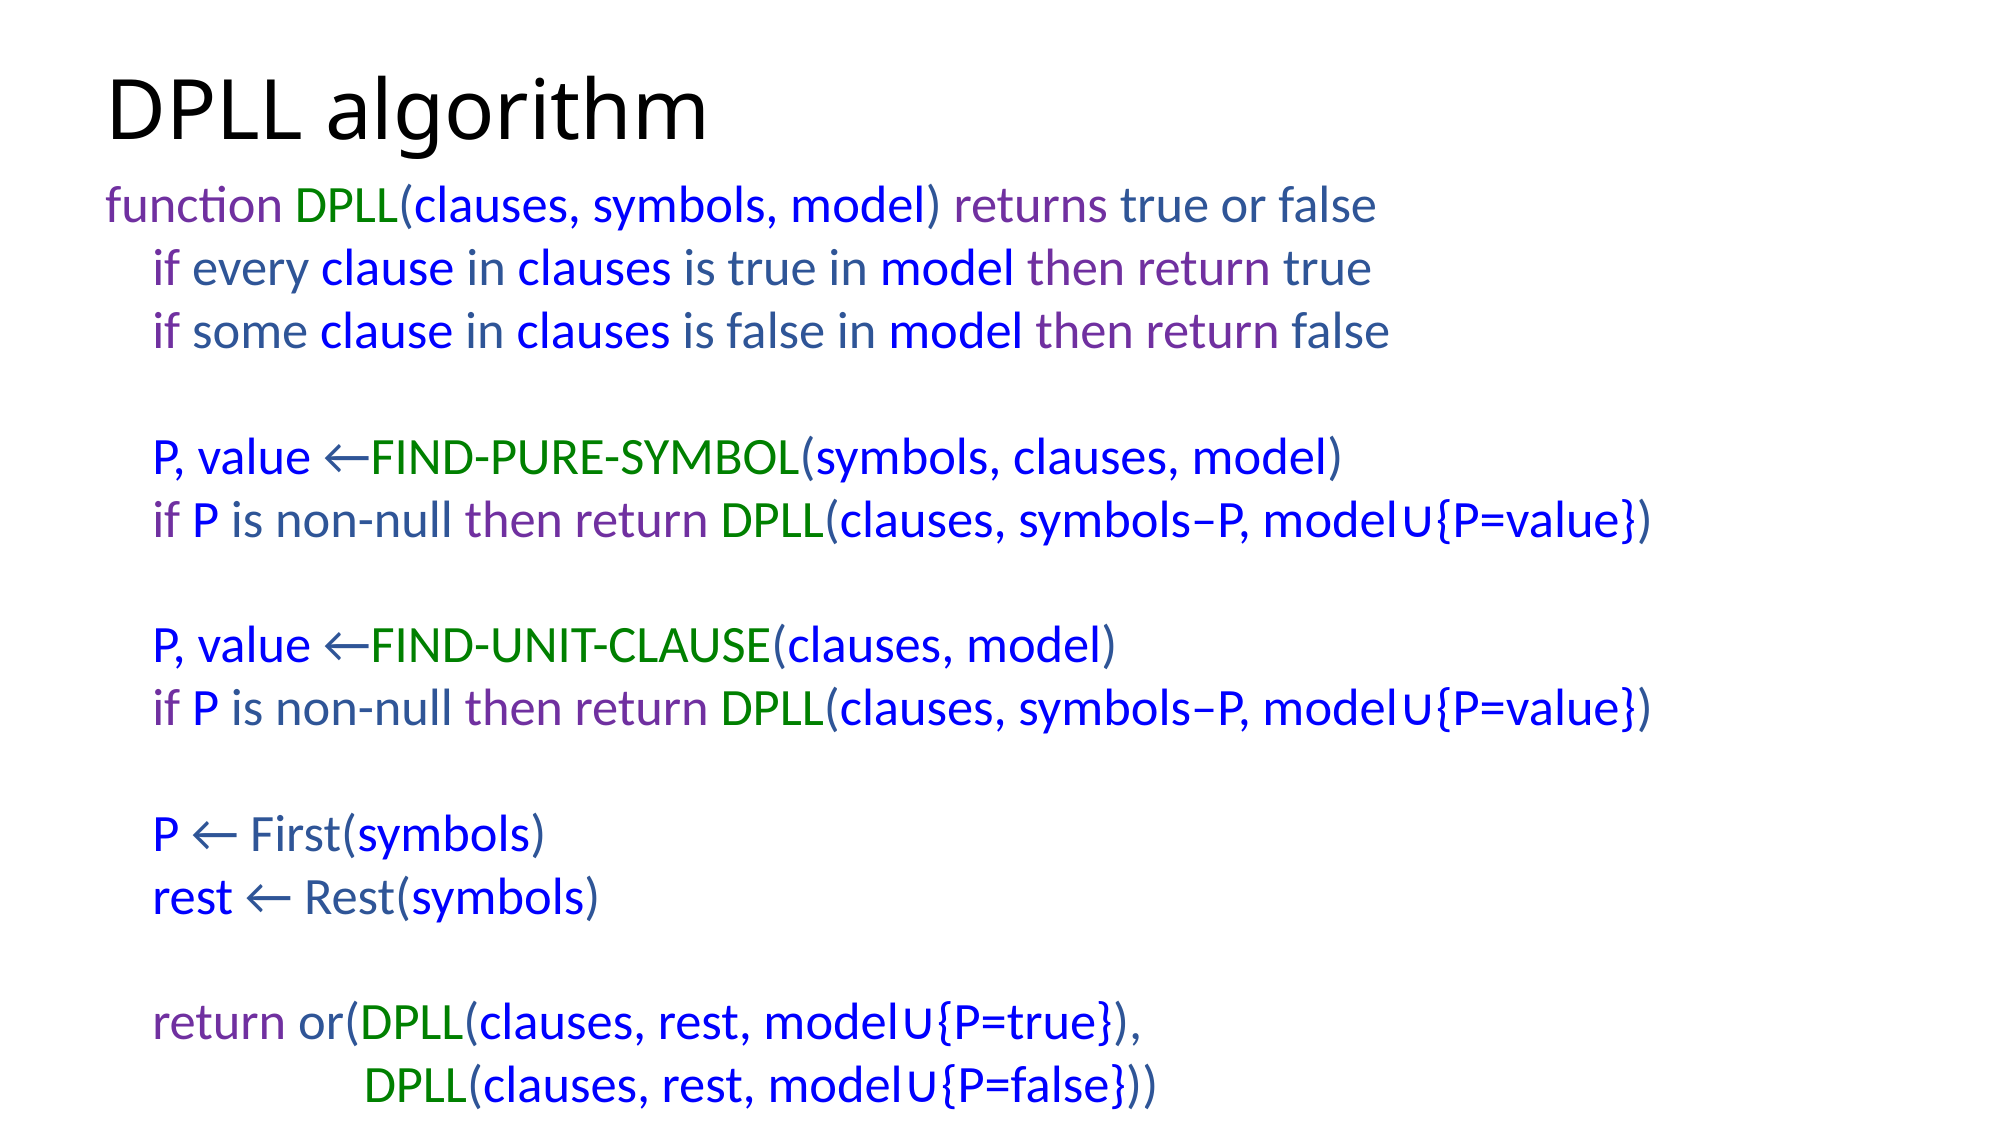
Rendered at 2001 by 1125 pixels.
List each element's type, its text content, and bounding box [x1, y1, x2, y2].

list function DPLL(clauses, symbols, model) returns true or false if every clause in clauses is true in model then return true if some clause in clauses is false in model then return false P, value ←FIND-PURE-SYMBOL(symbols, clauses, model) if P is non-null then return DPLL(clauses, symbols–P, model∪{P=value}) P, value ←FIND-UNIT-CLAUSE(clauses, model) if P is non-null then return DPLL(clauses, symbols–P, model∪{P=value}) P ← First(symbols) rest ← Rest(symbols) return or(DPLL(clauses, rest, model∪{P=true}), DPLL(clauses, rest, model∪{P=false})) [90, 163, 1940, 1125]
title DPLL algorithm [90, 60, 1816, 163]
